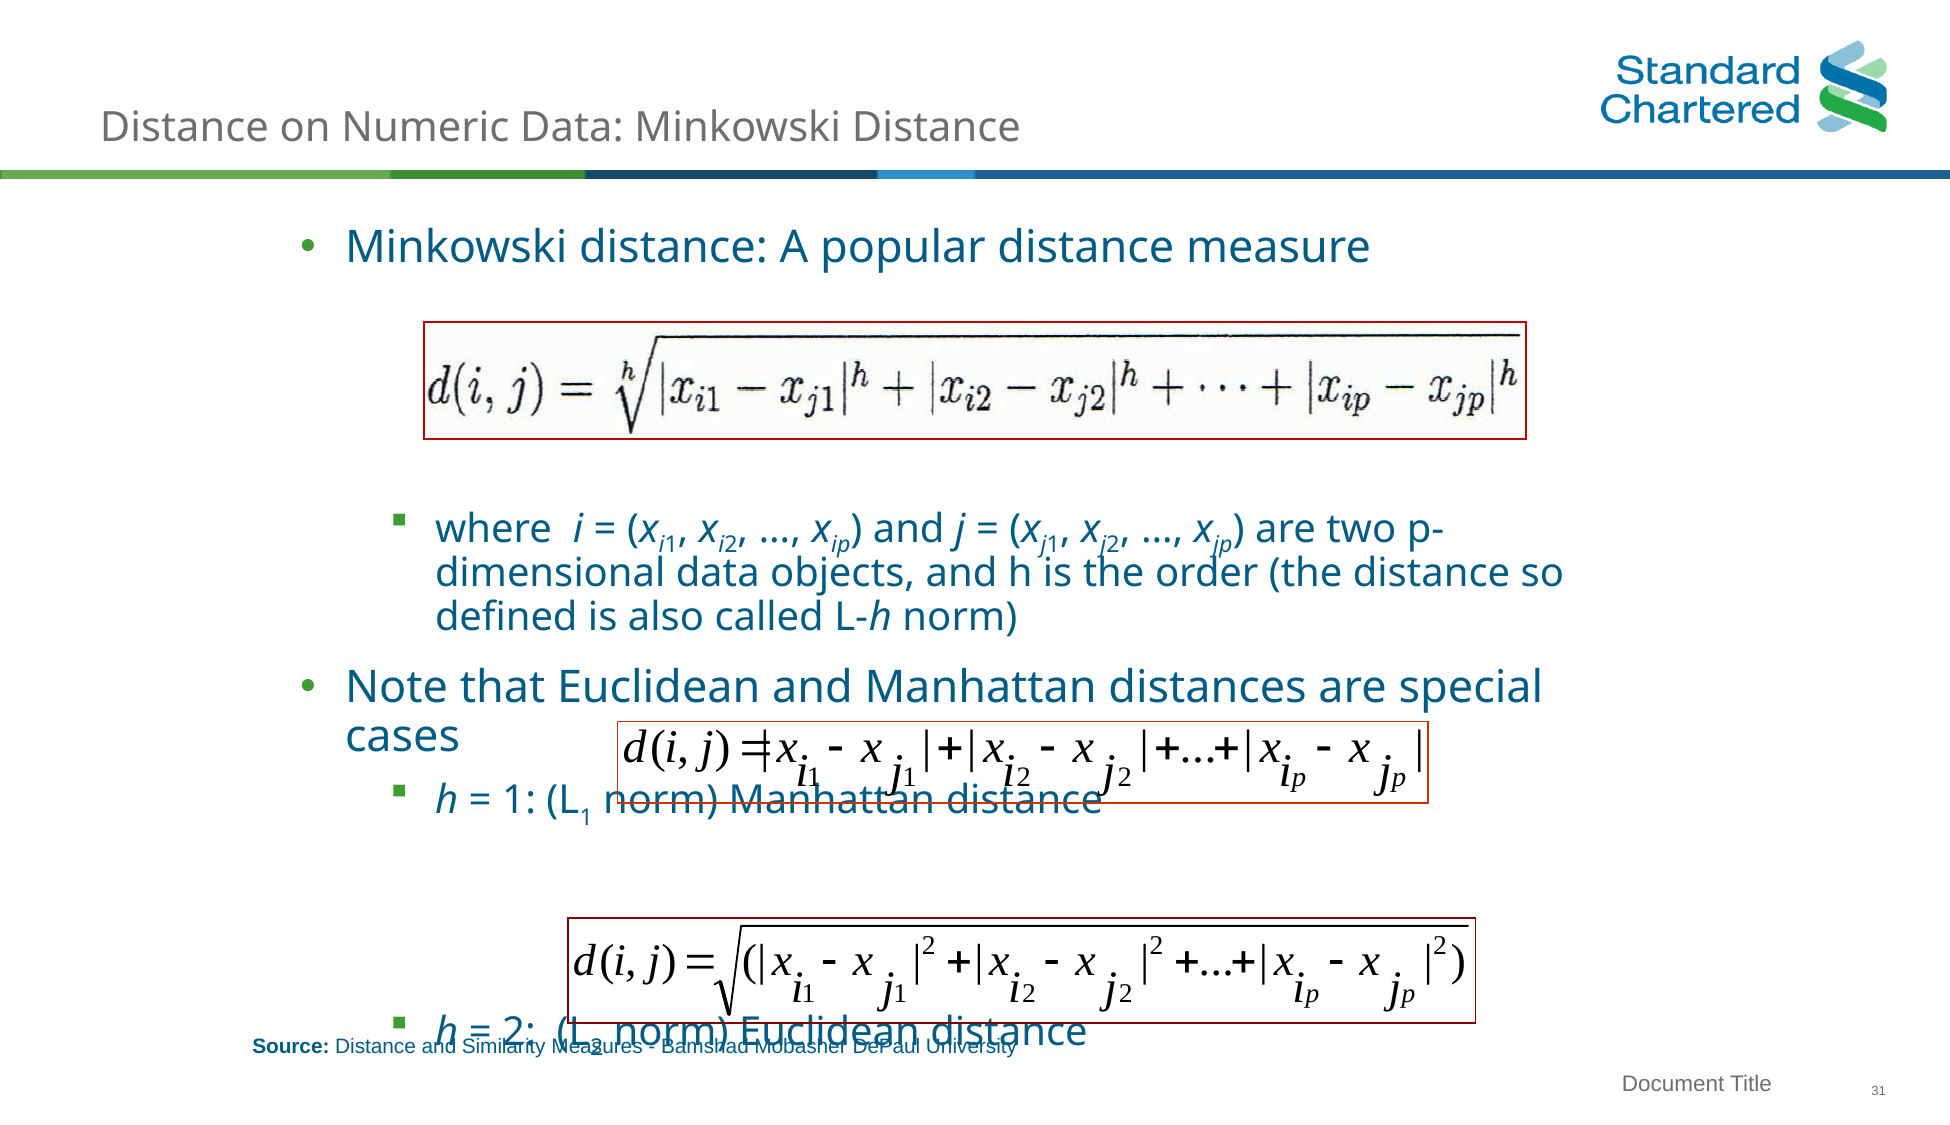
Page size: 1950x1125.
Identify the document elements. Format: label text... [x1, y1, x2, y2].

picture [0, 170, 1950, 179]
picture [424, 322, 1526, 439]
text_box Source: Distance and Similarity Measures - Bamshad Mobasher DePaul University [237, 1000, 1713, 1066]
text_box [618, 722, 1428, 803]
title Distance on Numeric Data: Minkowski Distance [99, 63, 1575, 151]
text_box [568, 918, 1475, 1023]
list Minkowski distance: A popular distance measure where i = (xi1, xi2, …, xip) and j = (xj1, xj2, …, xjp) are two p-dimensional data objects, and h is the order (the distance so defined is also called L-h norm) Note that Euclidean and Manhattan distances are special cases h = 1: (L1 norm) Manhattan distance h = 2: (L2 norm) Euclidean distance [300, 223, 1650, 1000]
